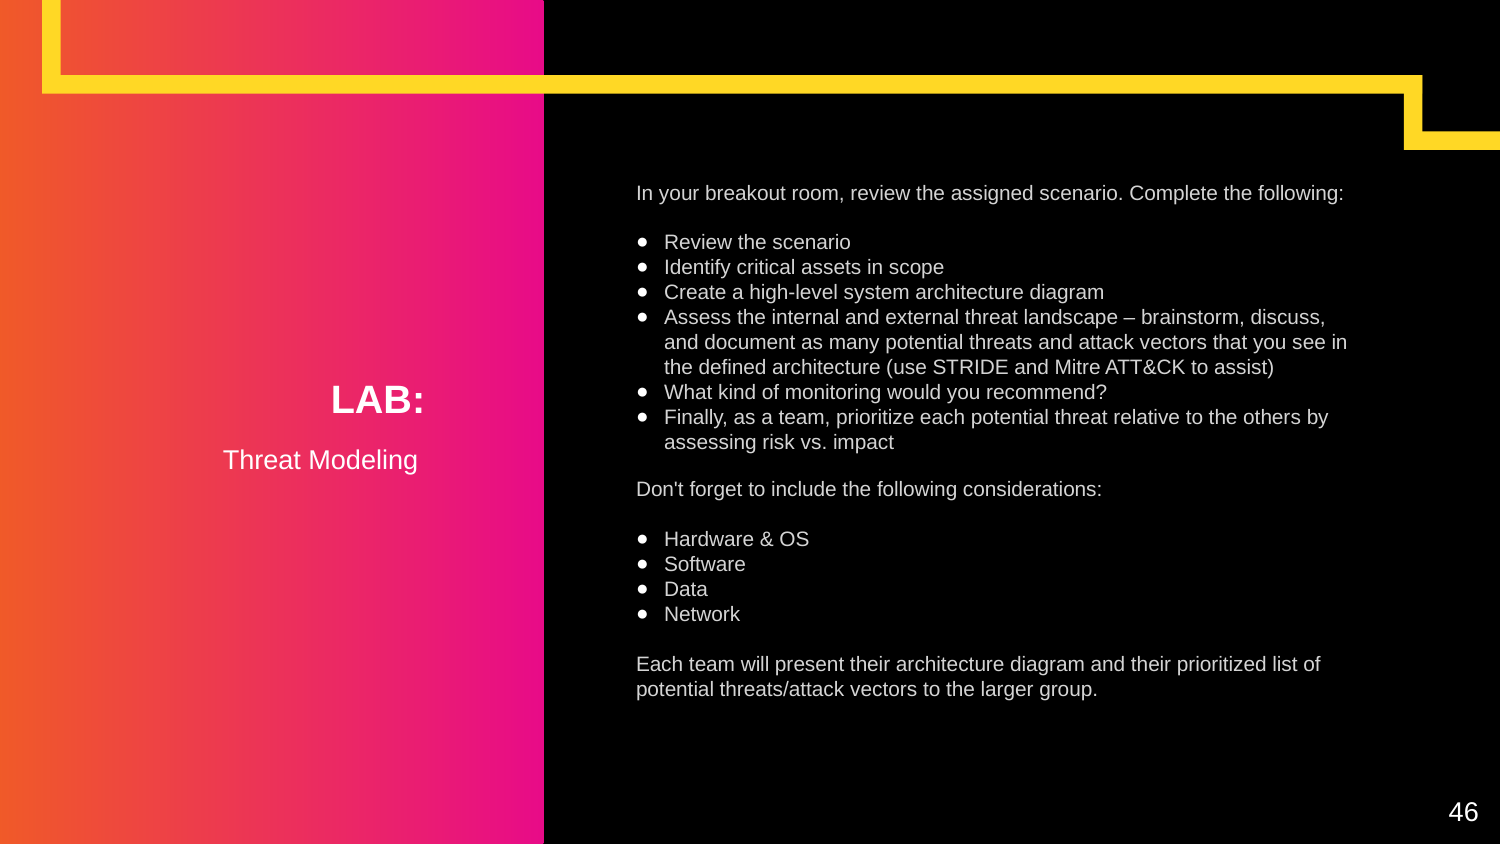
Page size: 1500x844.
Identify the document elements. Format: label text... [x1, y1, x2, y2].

title LAB: [42, 343, 433, 430]
subtitle Threat Modeling [57, 427, 433, 514]
text_box In your breakout room, review the assigned scenario. Complete the following: Review the scenario Identify critical assets in scope Create a high-level system architecture diagram Assess the internal and external threat landscape – brainstorm, discuss, and document as many potential threats and attack vectors that you see in the defined architecture (use STRIDE and Mitre ATT&CK to assist) What kind of monitoring would you recommend? Finally, as a team, prioritize each potential threat relative to the others by assessing risk vs. impact [621, 171, 1372, 468]
slide_number 46 [1403, 779, 1494, 844]
text_box Don't forget to include the following considerations: Hardware & OS Software Data Network Each team will present their architecture diagram and their prioritized list of potential threats/attack vectors to the larger group. [621, 468, 1372, 708]
